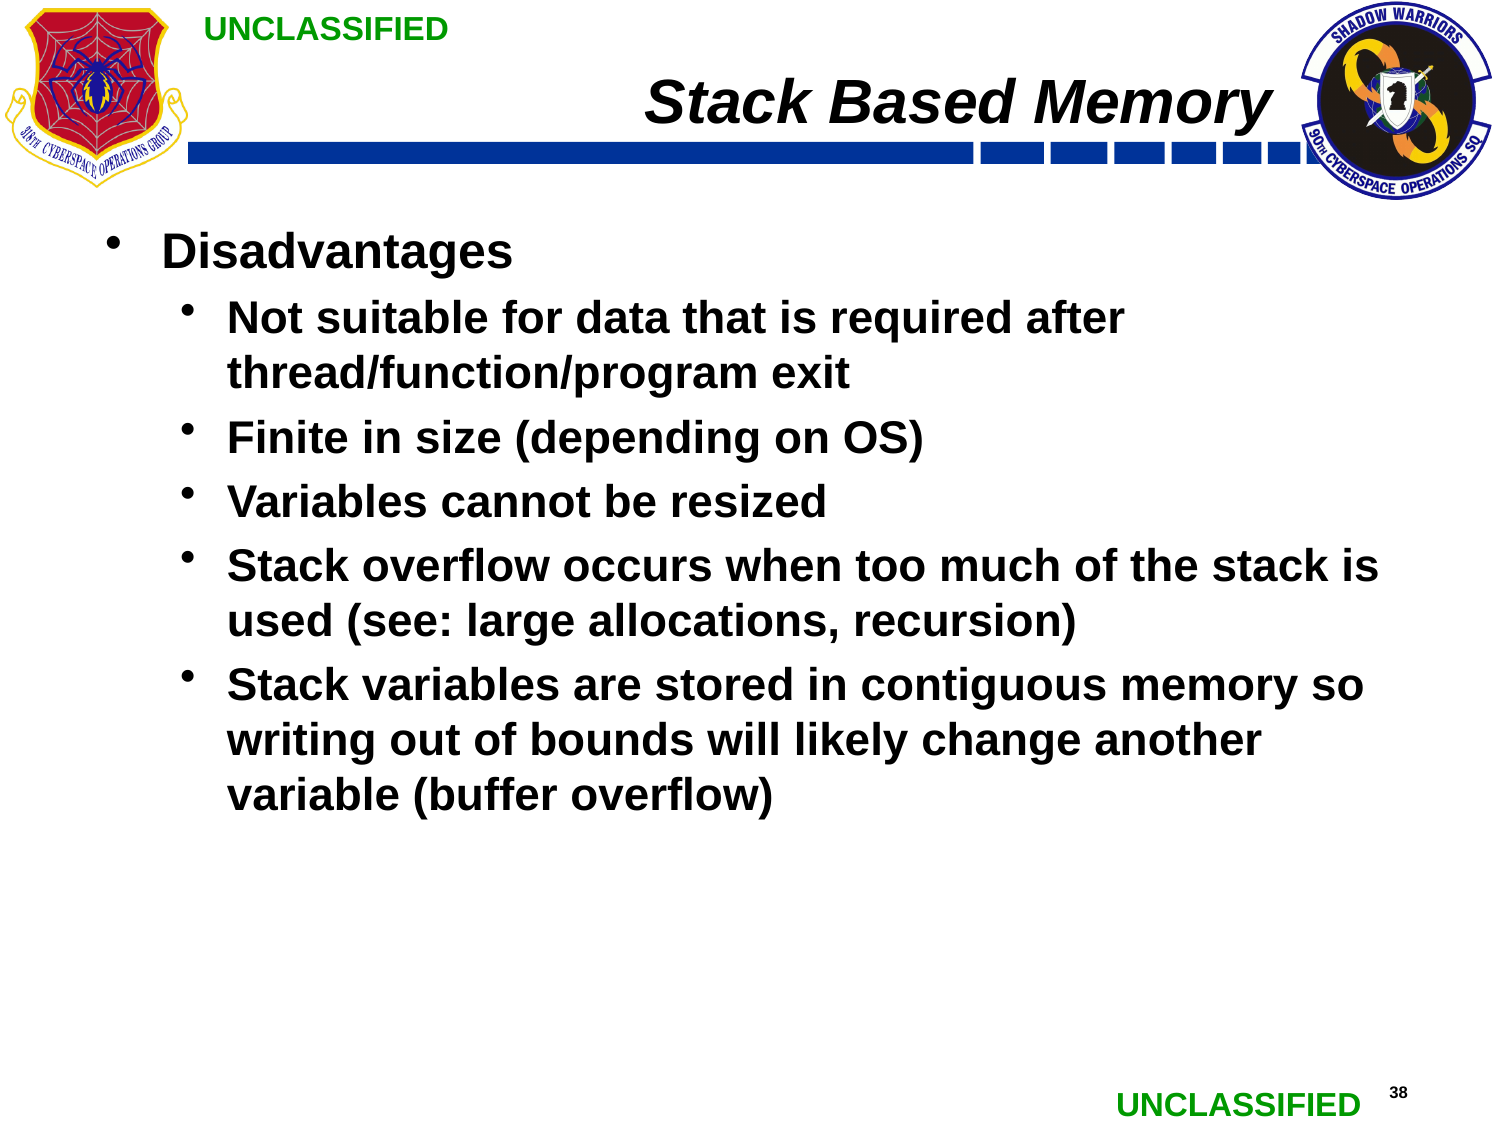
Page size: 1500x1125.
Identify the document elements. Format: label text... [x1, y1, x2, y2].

list Disadvantages Not suitable for data that is required after thread/function/program exit Finite in size (depending on OS) Variables cannot be resized Stack overflow occurs when too much of the stack is used (see: large allocations, recursion) Stack variables are stored in contiguous memory so writing out of bounds will likely change another variable (buffer overflow) [90, 211, 1453, 989]
picture [1300, 1, 1493, 200]
picture [5, 8, 188, 188]
title Stack Based Memory [249, 51, 1288, 142]
